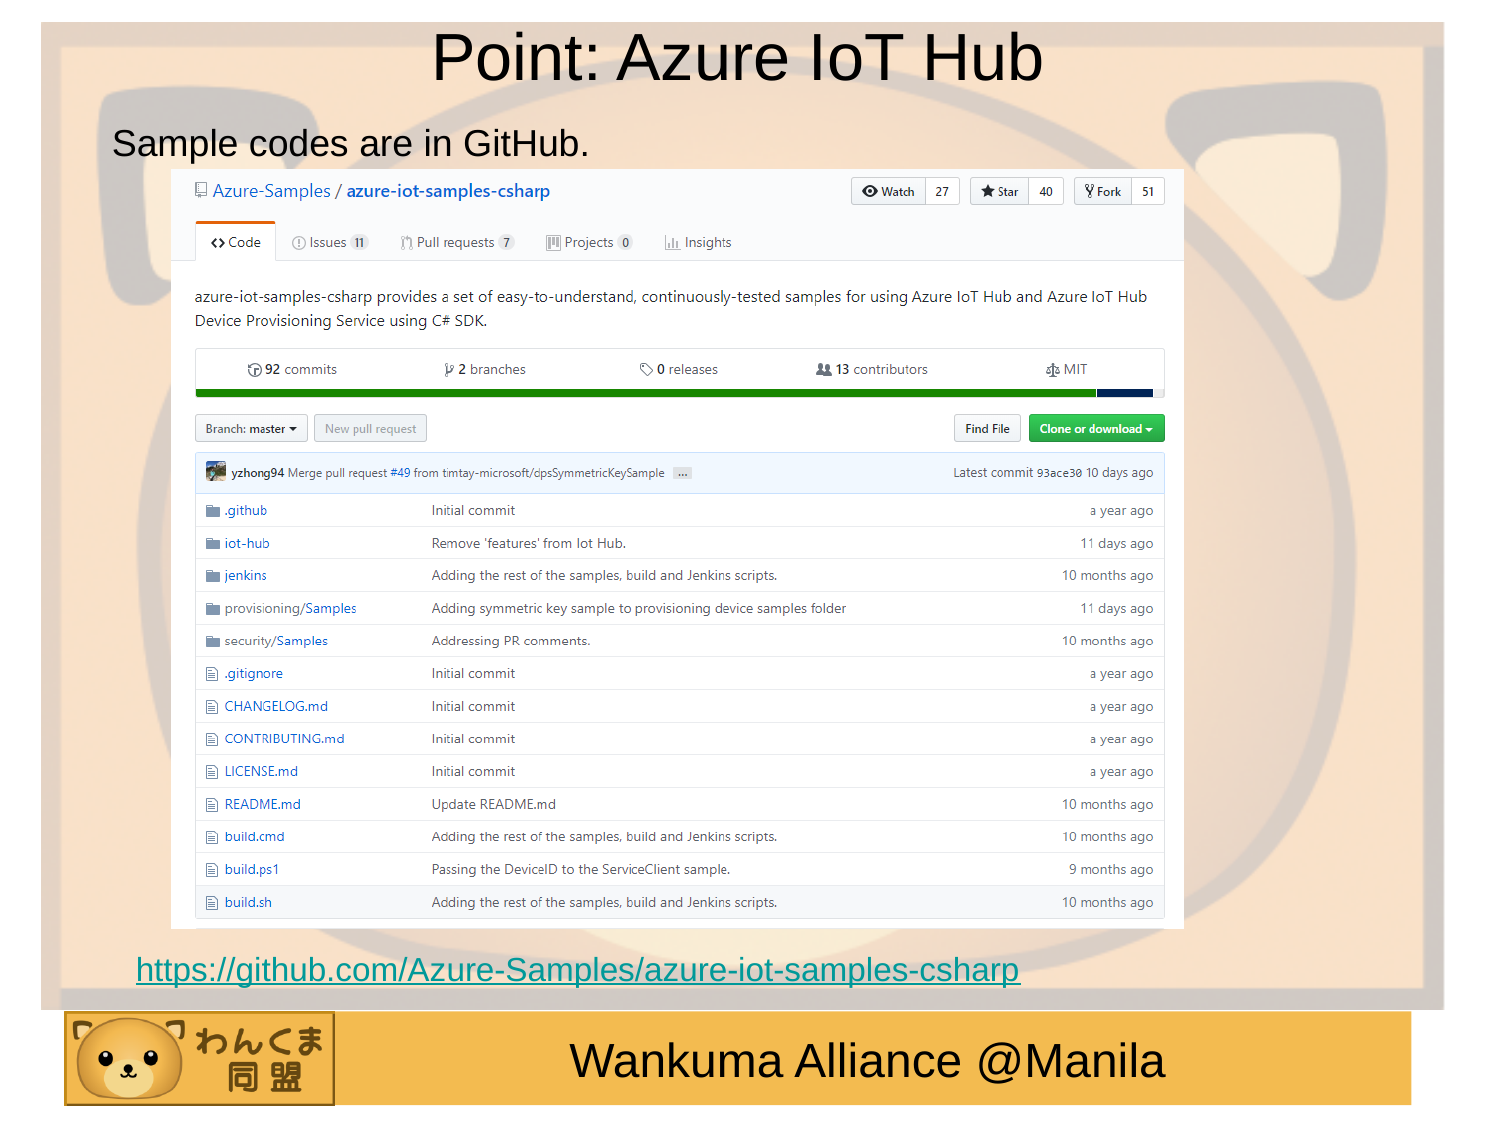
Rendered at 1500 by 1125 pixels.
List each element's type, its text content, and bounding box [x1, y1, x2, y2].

picture [41, 22, 1447, 1010]
picture [64, 1011, 335, 1106]
text_box https://github.com/Azure-Samples/azure-iot-samples-csharp [121, 940, 1356, 996]
title Point: Azure IoT Hub [58, 0, 1419, 112]
text_box Sample codes are in GitHub. [97, 112, 1306, 172]
